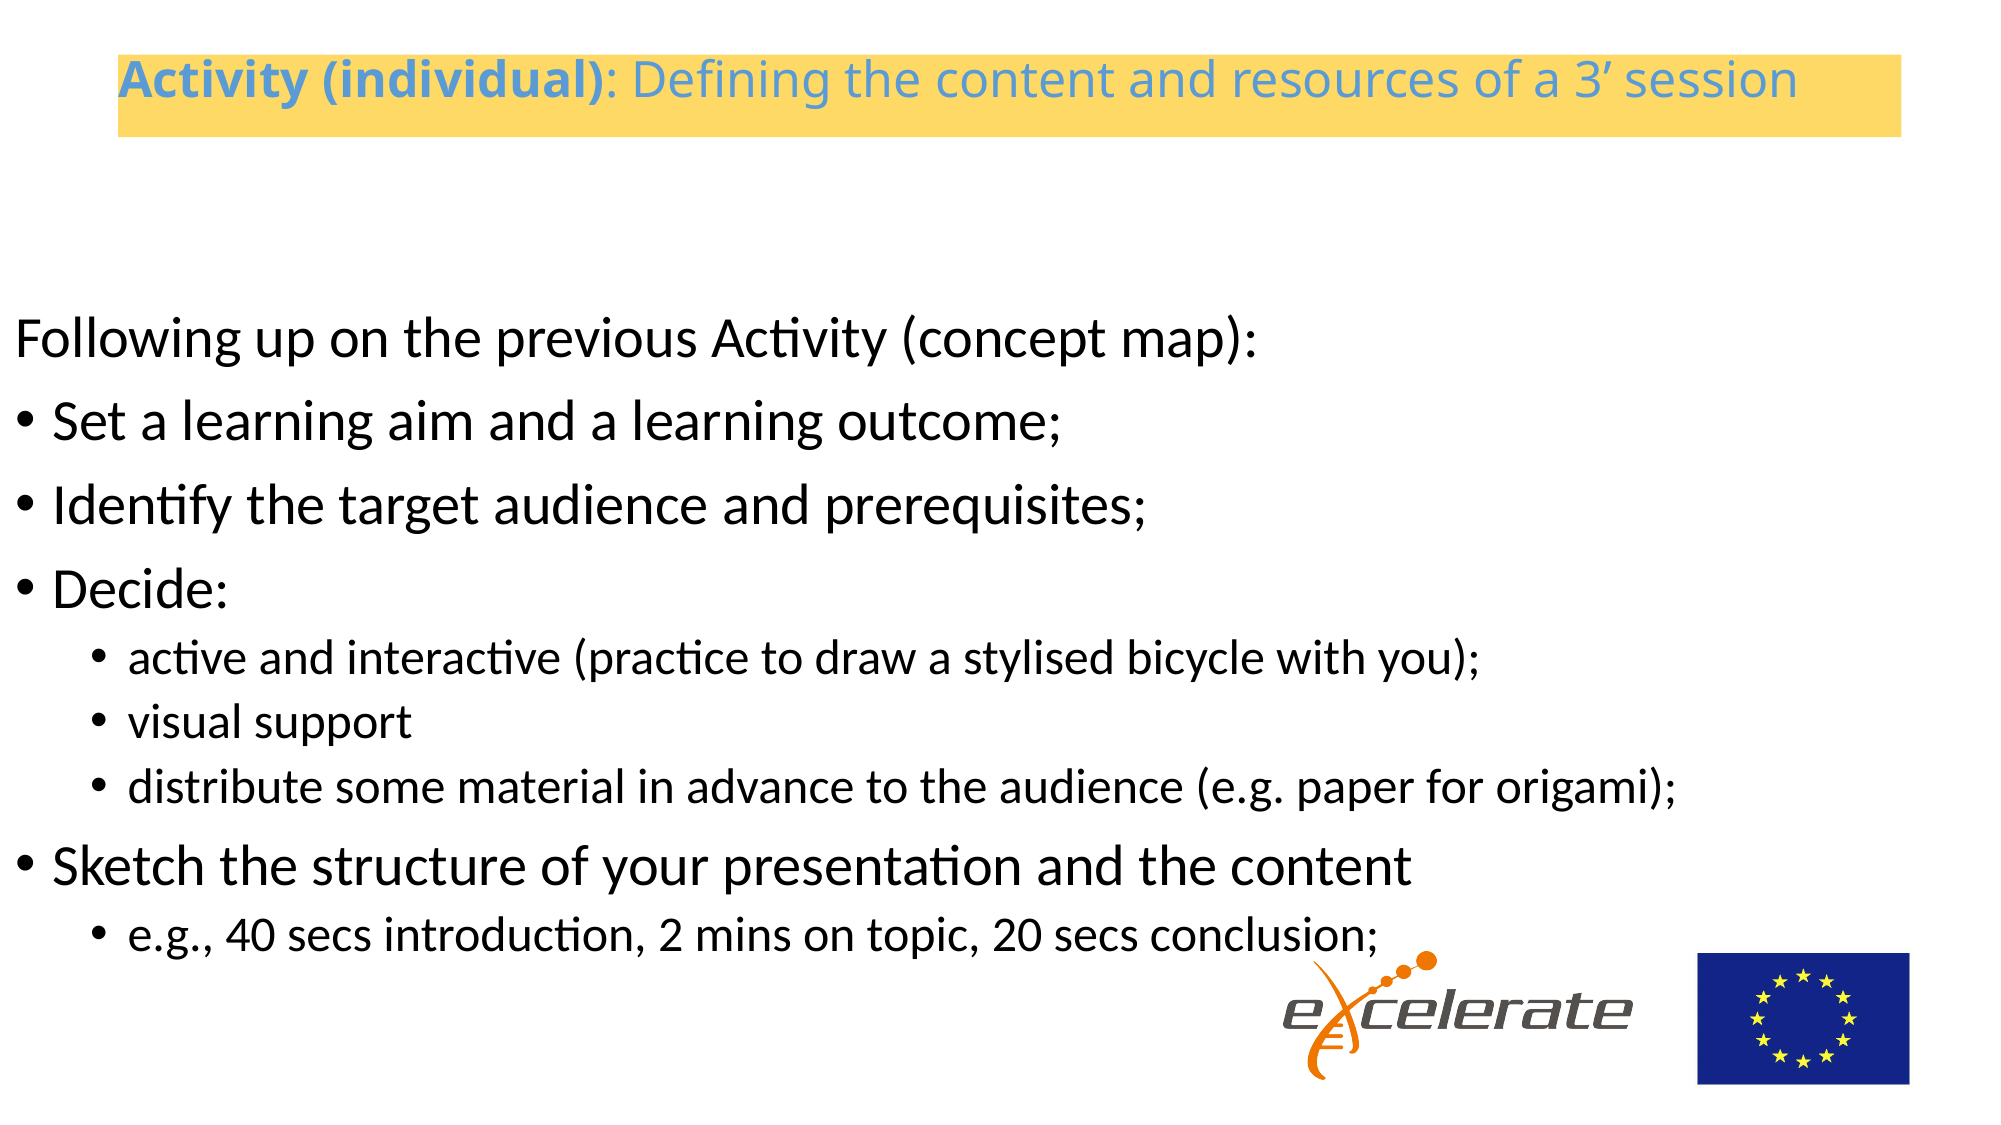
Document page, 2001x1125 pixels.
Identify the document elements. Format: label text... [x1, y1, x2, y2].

title Activity (individual): Defining the content and resources of a 3’ session [118, 54, 1902, 138]
list Following up on the previous Activity (concept map): Set a learning aim and a learning outcome; Identify the target audience and prerequisites; Decide: active and interactive (practice to draw a stylised bicycle with you); visual support distribute some material in advance to the audience (e.g. paper for origami); Sketch the structure of your presentation and the content e.g., 40 secs introduction, 2 mins on topic, 20 secs conclusion; [0, 299, 1725, 1014]
picture [1693, 949, 1913, 1088]
picture [1283, 1014, 1633, 1080]
